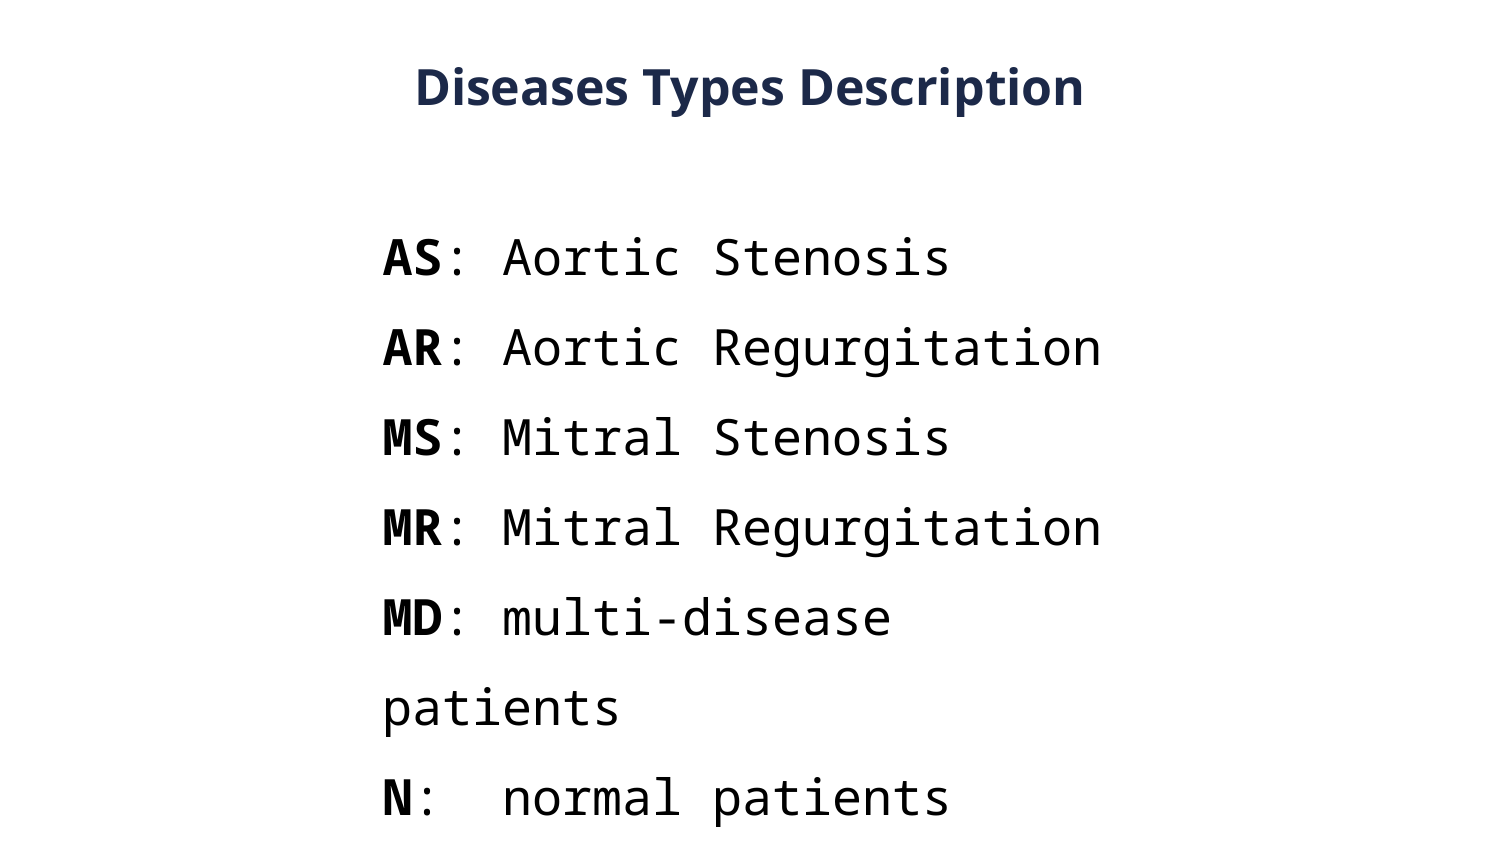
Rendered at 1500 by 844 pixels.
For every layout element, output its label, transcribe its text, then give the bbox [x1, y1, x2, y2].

text_box Diseases Types Description [391, 40, 1109, 137]
text_box AS: Aortic Stenosis AR: Aortic Regurgitation MS: Mitral Stenosis MR: Mitral Regurgitation MD: multi-disease patients N: normal patients [367, 187, 1133, 833]
